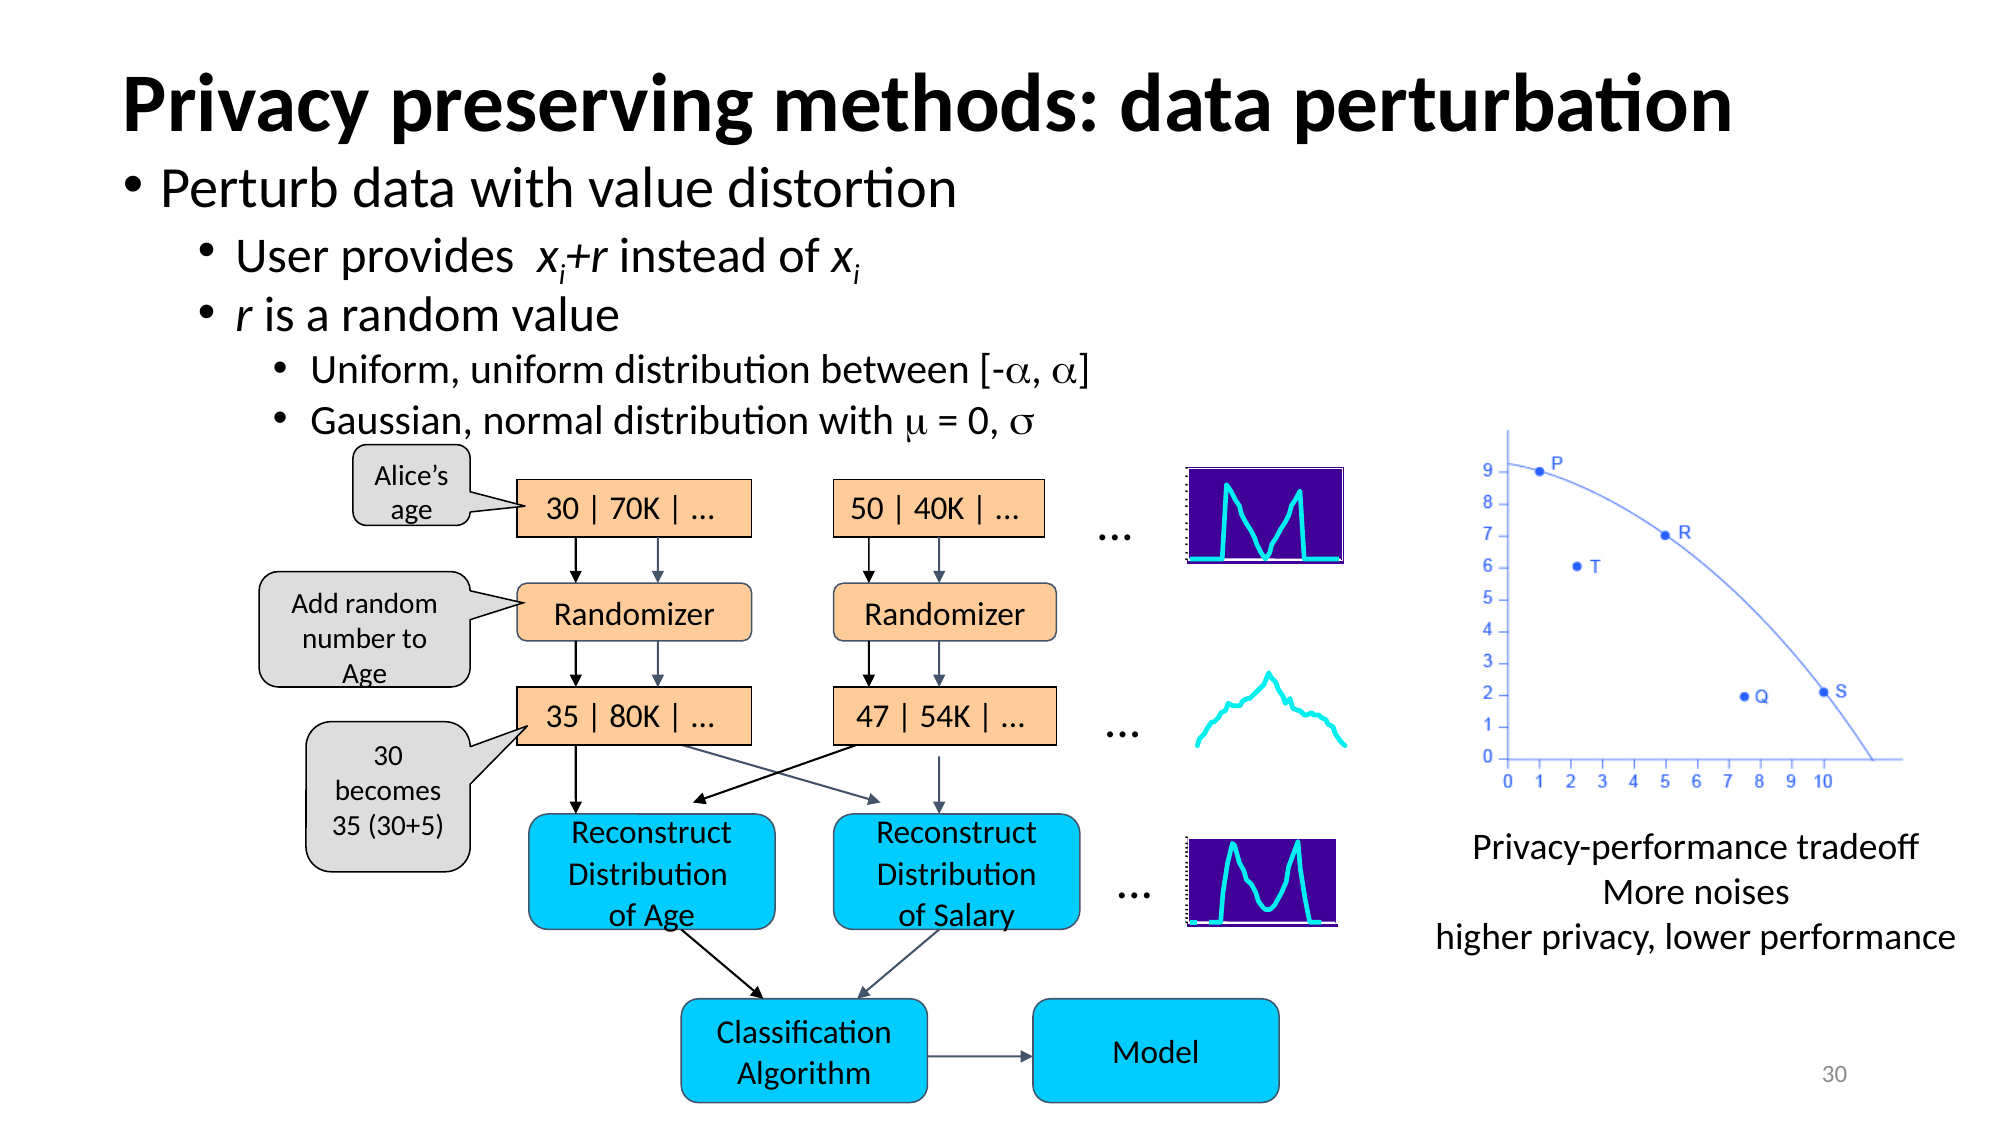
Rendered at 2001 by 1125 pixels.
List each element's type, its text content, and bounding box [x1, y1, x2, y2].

text_box Privacy-performance tradeoff More noises higher privacy, lower performance [1432, 814, 1983, 965]
picture [1472, 424, 1906, 803]
slide_number 30 [1432, 1042, 1863, 1103]
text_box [259, 444, 1432, 1103]
title Privacy preserving methods: data perturbation [107, 0, 1957, 154]
text_box Perturb data with value distortion User provides xi+r instead of xi r is a random value Uniform, uniform distribution between [-, ] Gaussian, normal distribution with  = 0,  [107, 154, 1974, 924]
